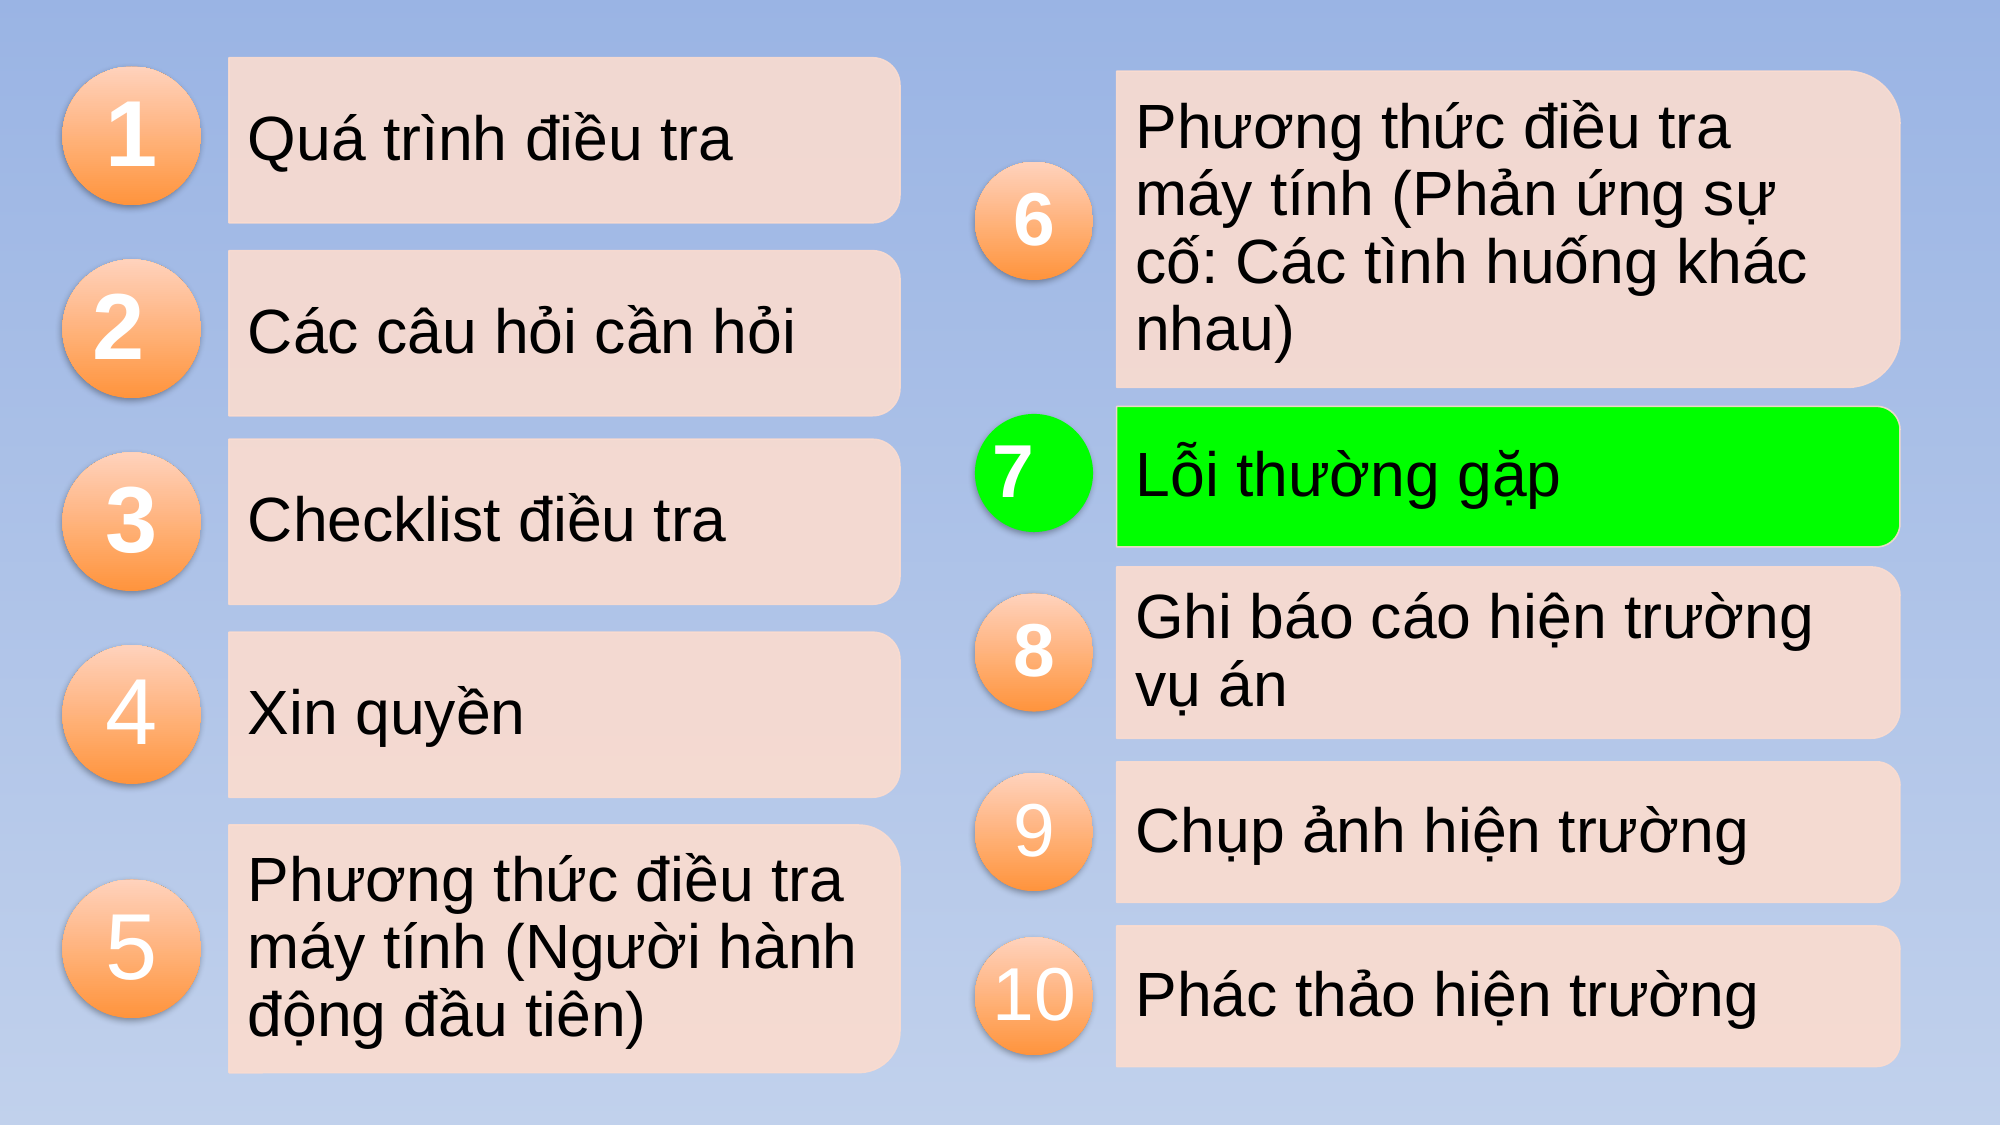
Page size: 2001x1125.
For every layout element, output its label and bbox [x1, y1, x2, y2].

text_box [974, 58, 1901, 1072]
list [62, 49, 901, 1077]
